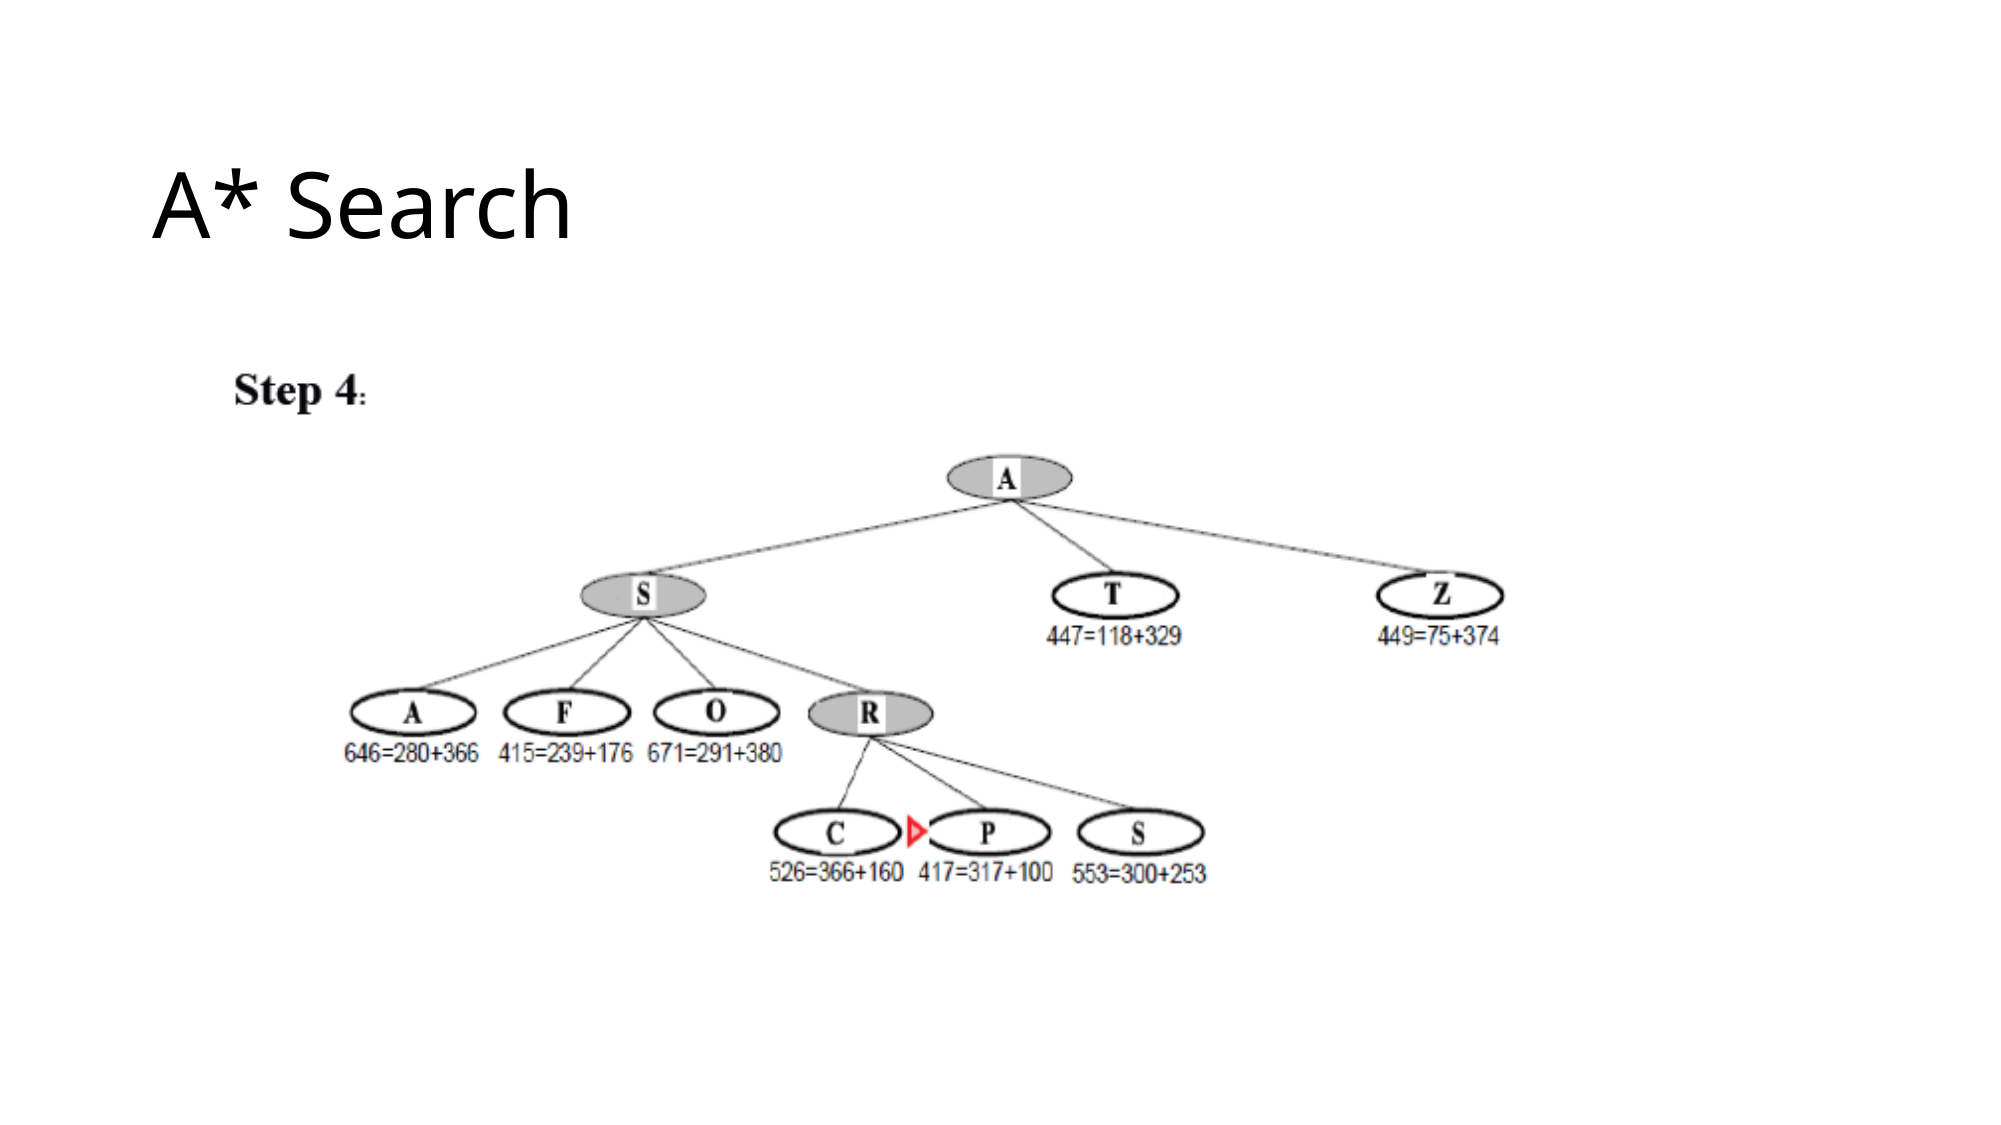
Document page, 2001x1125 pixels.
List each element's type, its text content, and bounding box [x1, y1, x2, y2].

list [137, 261, 1677, 1068]
title A* Search [137, 99, 1863, 318]
